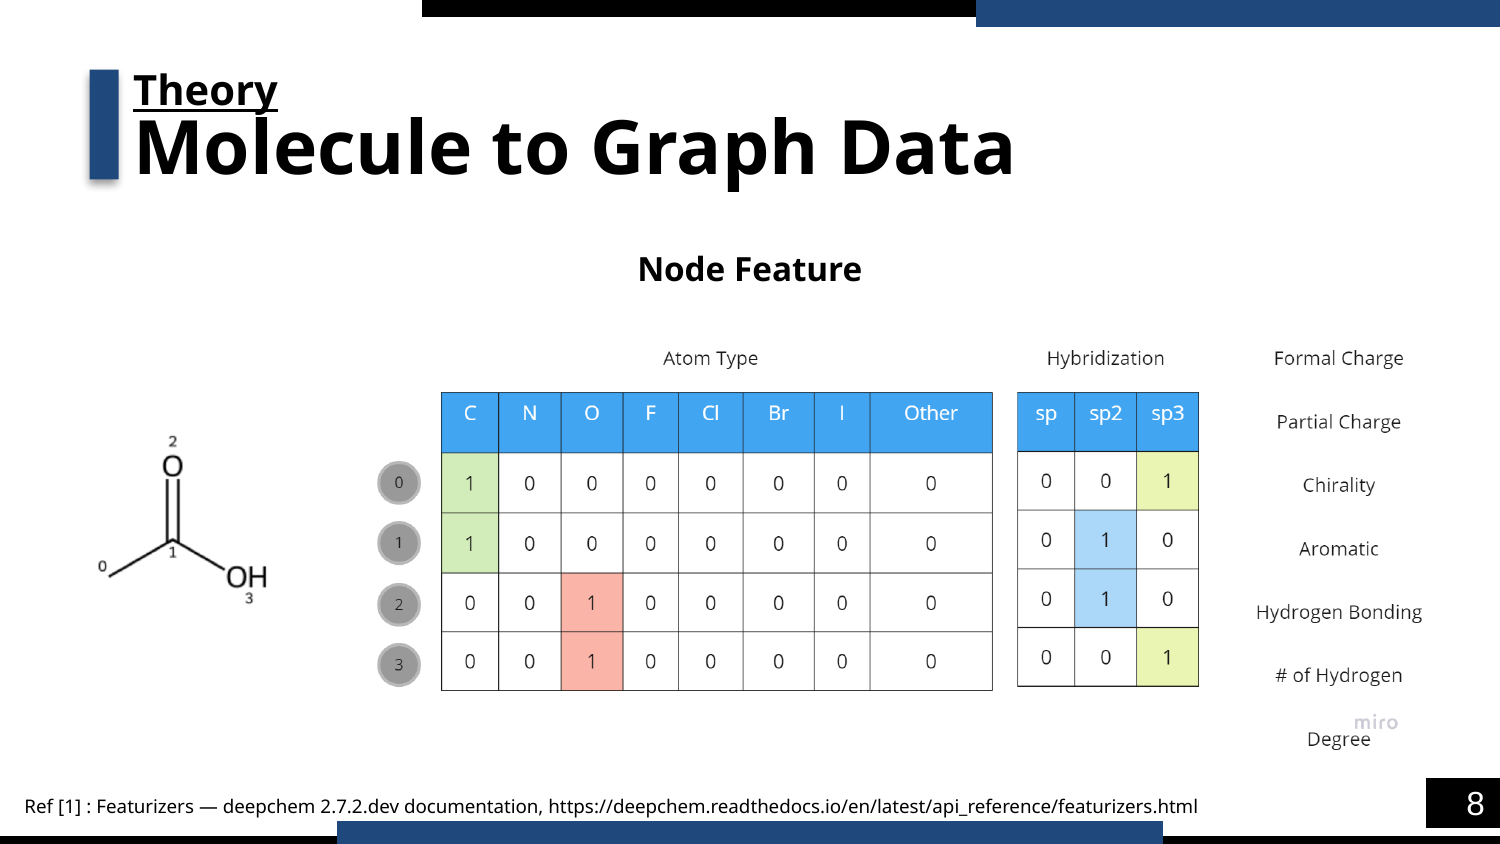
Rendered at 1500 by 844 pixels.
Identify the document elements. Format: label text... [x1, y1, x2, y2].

slide_number 8 [1162, 779, 1500, 825]
text_box Node Feature [544, 240, 956, 296]
picture [71, 336, 1429, 761]
text_box Theory [118, 57, 539, 120]
text_box Ref [1] : Featurizers — deepchem 2.7.2.dev documentation, https://deepchem.readthedocs.io/en/latest/api_reference/featurizers.html [0, 787, 1300, 844]
text_box Molecule to Graph Data [118, 90, 1259, 200]
text_box [88, 68, 118, 182]
